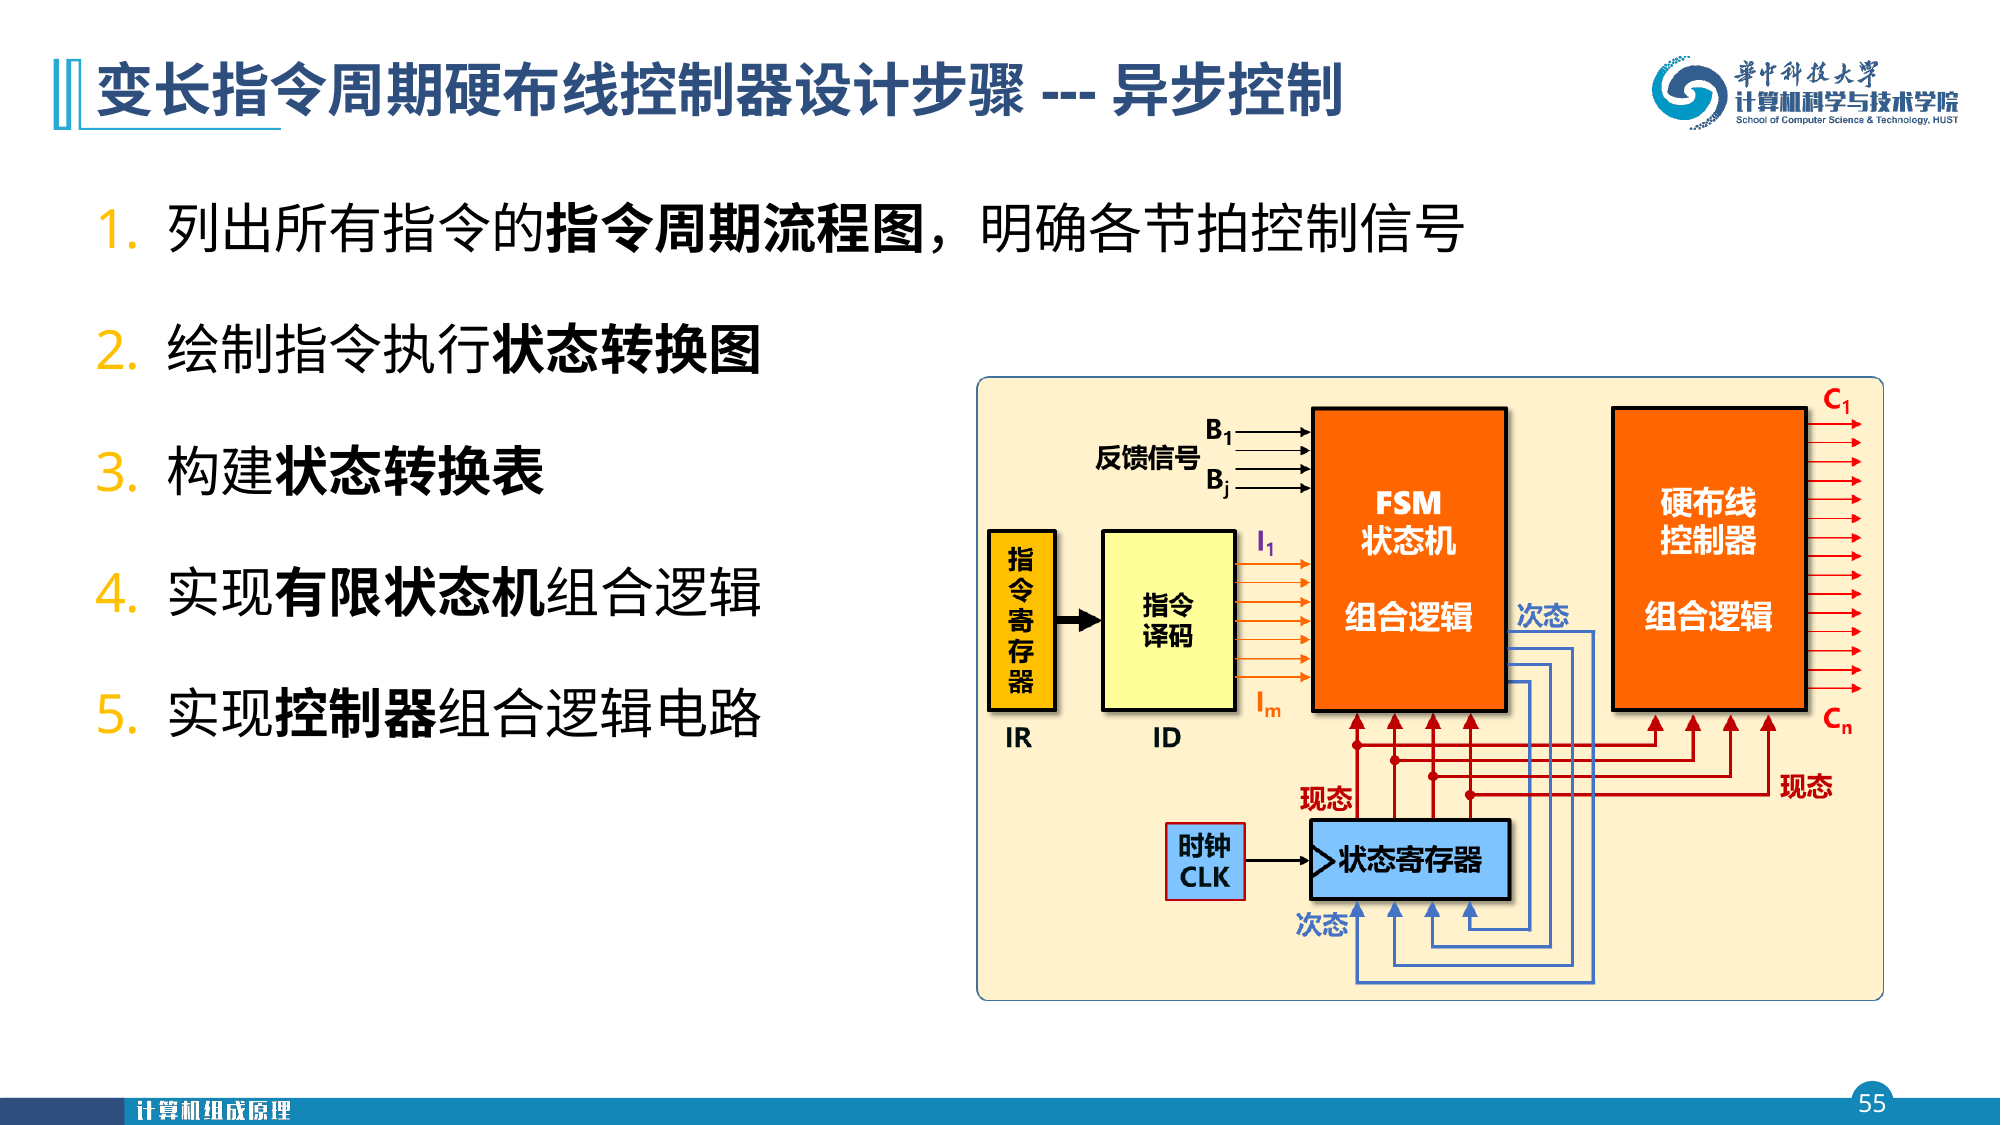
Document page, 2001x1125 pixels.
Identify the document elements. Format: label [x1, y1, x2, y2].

list [80, 154, 1805, 1080]
picture [976, 374, 1884, 1001]
picture [1805, 56, 1958, 130]
title [80, 42, 1805, 144]
